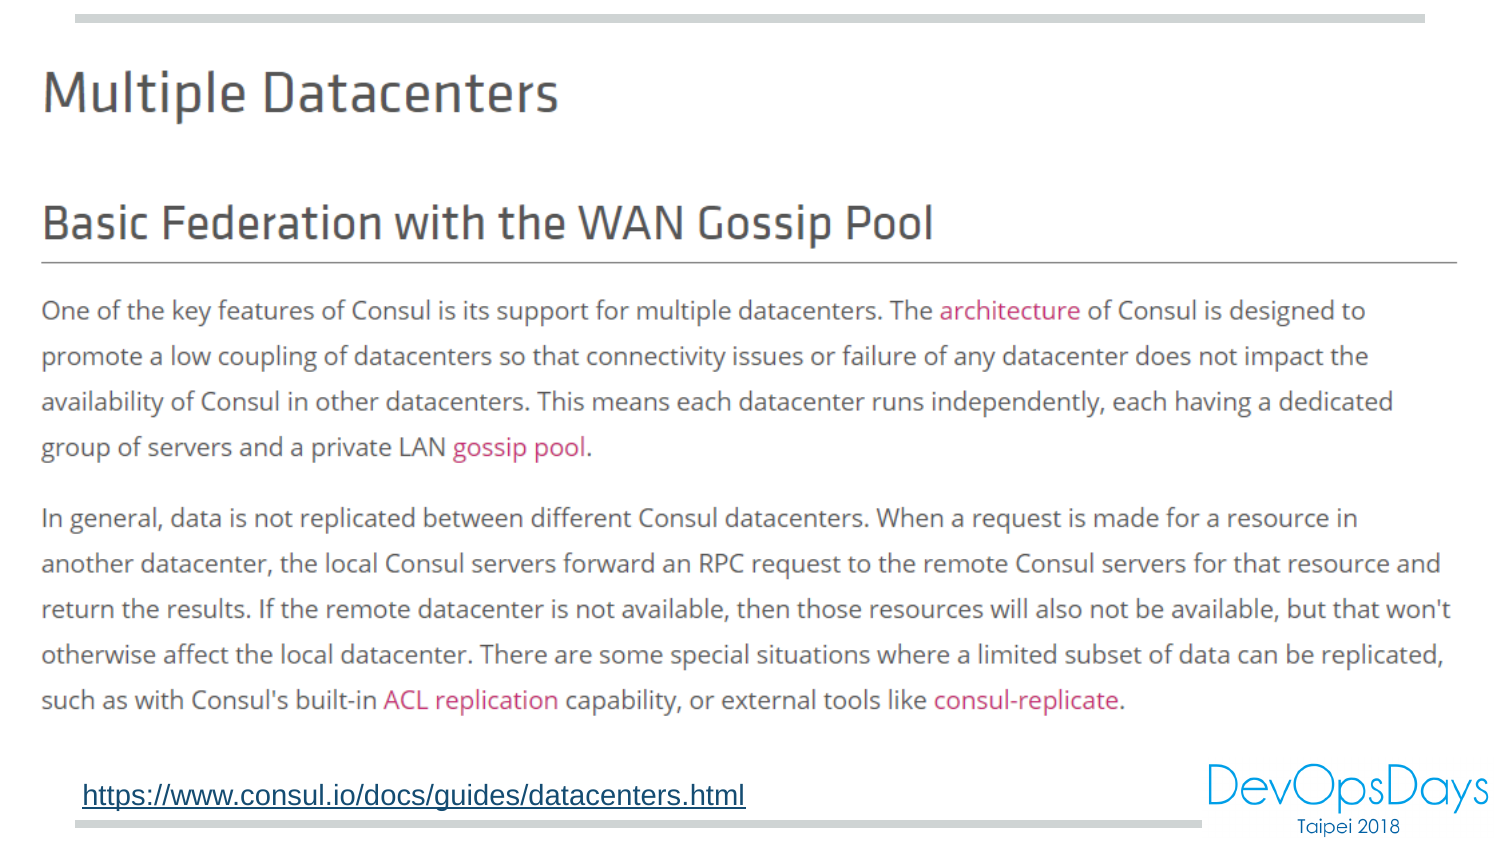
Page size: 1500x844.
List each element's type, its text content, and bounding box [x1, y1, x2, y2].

picture [0, 44, 1500, 732]
picture [1202, 757, 1494, 844]
text_box https://www.consul.io/docs/guides/datacenters.html [67, 768, 762, 844]
